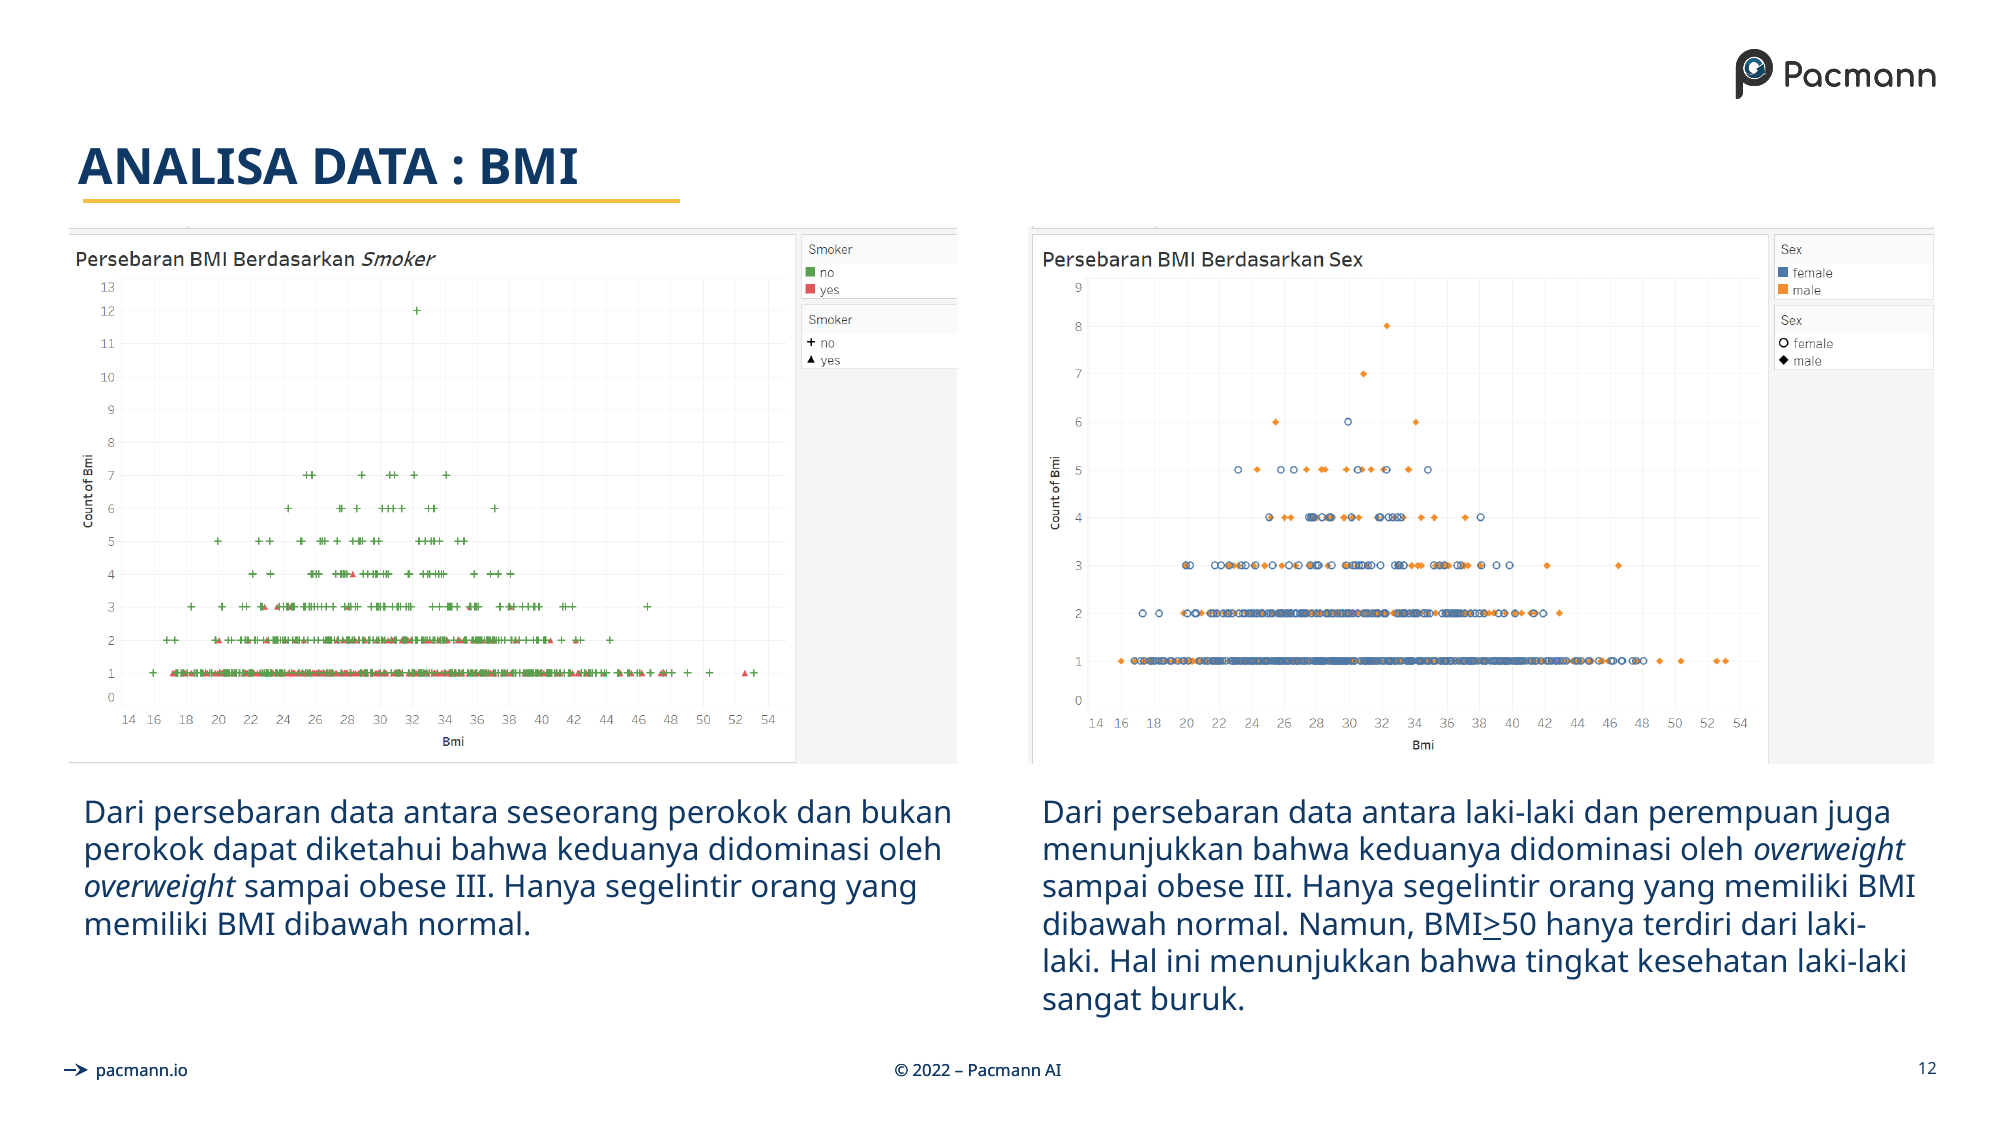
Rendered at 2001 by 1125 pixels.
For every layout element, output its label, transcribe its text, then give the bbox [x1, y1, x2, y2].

text_box Dari persebaran data antara laki-laki dan perempuan juga menunjukkan bahwa keduanya didominasi oleh overweight sampai obese III. Hanya segelintir orang yang memiliki BMI dibawah normal. Namun, BMI>50 hanya terdiri dari laki-laki. Hal ini menunjukkan bahwa tingkat kesehatan laki-laki sangat buruk. [1027, 776, 1941, 1032]
picture [1027, 226, 1935, 764]
picture [1707, 36, 1966, 112]
picture [68, 226, 958, 764]
title ANALISA DATA : BMI [63, 59, 1935, 278]
text_box Dari persebaran data antara seseorang perokok dan bukan perokok dapat diketahui bahwa keduanya didominasi oleh overweight sampai obese III. Hanya segelintir orang yang memiliki BMI dibawah normal. [68, 776, 983, 957]
